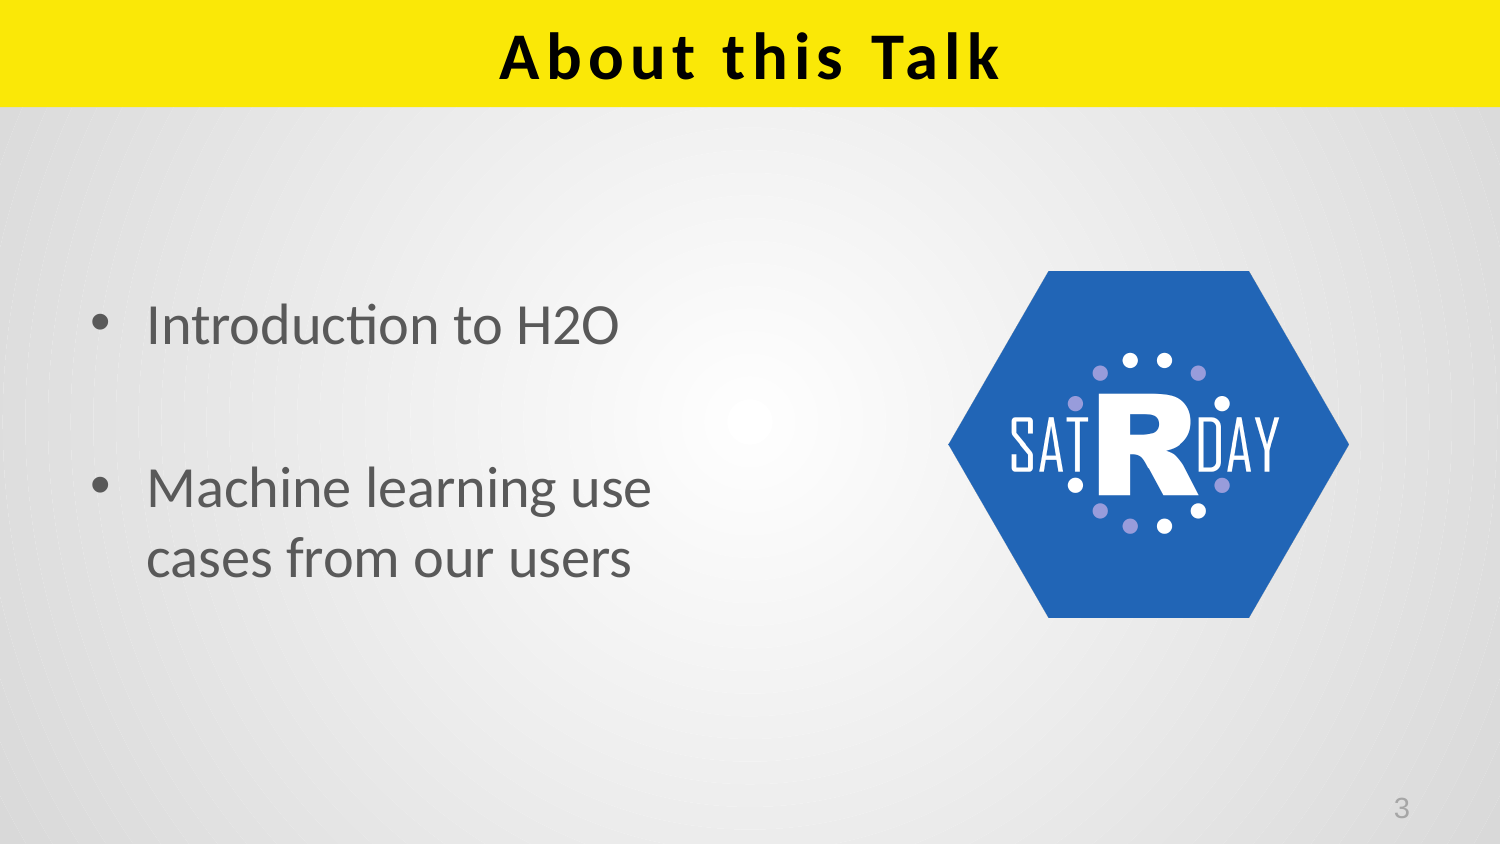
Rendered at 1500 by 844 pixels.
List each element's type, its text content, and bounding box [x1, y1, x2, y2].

slide_number 3 [1074, 782, 1425, 827]
list Introduction to H2O Machine learning use cases from our users [75, 196, 738, 754]
title About this Talk [75, 0, 1425, 108]
picture [948, 244, 1349, 645]
